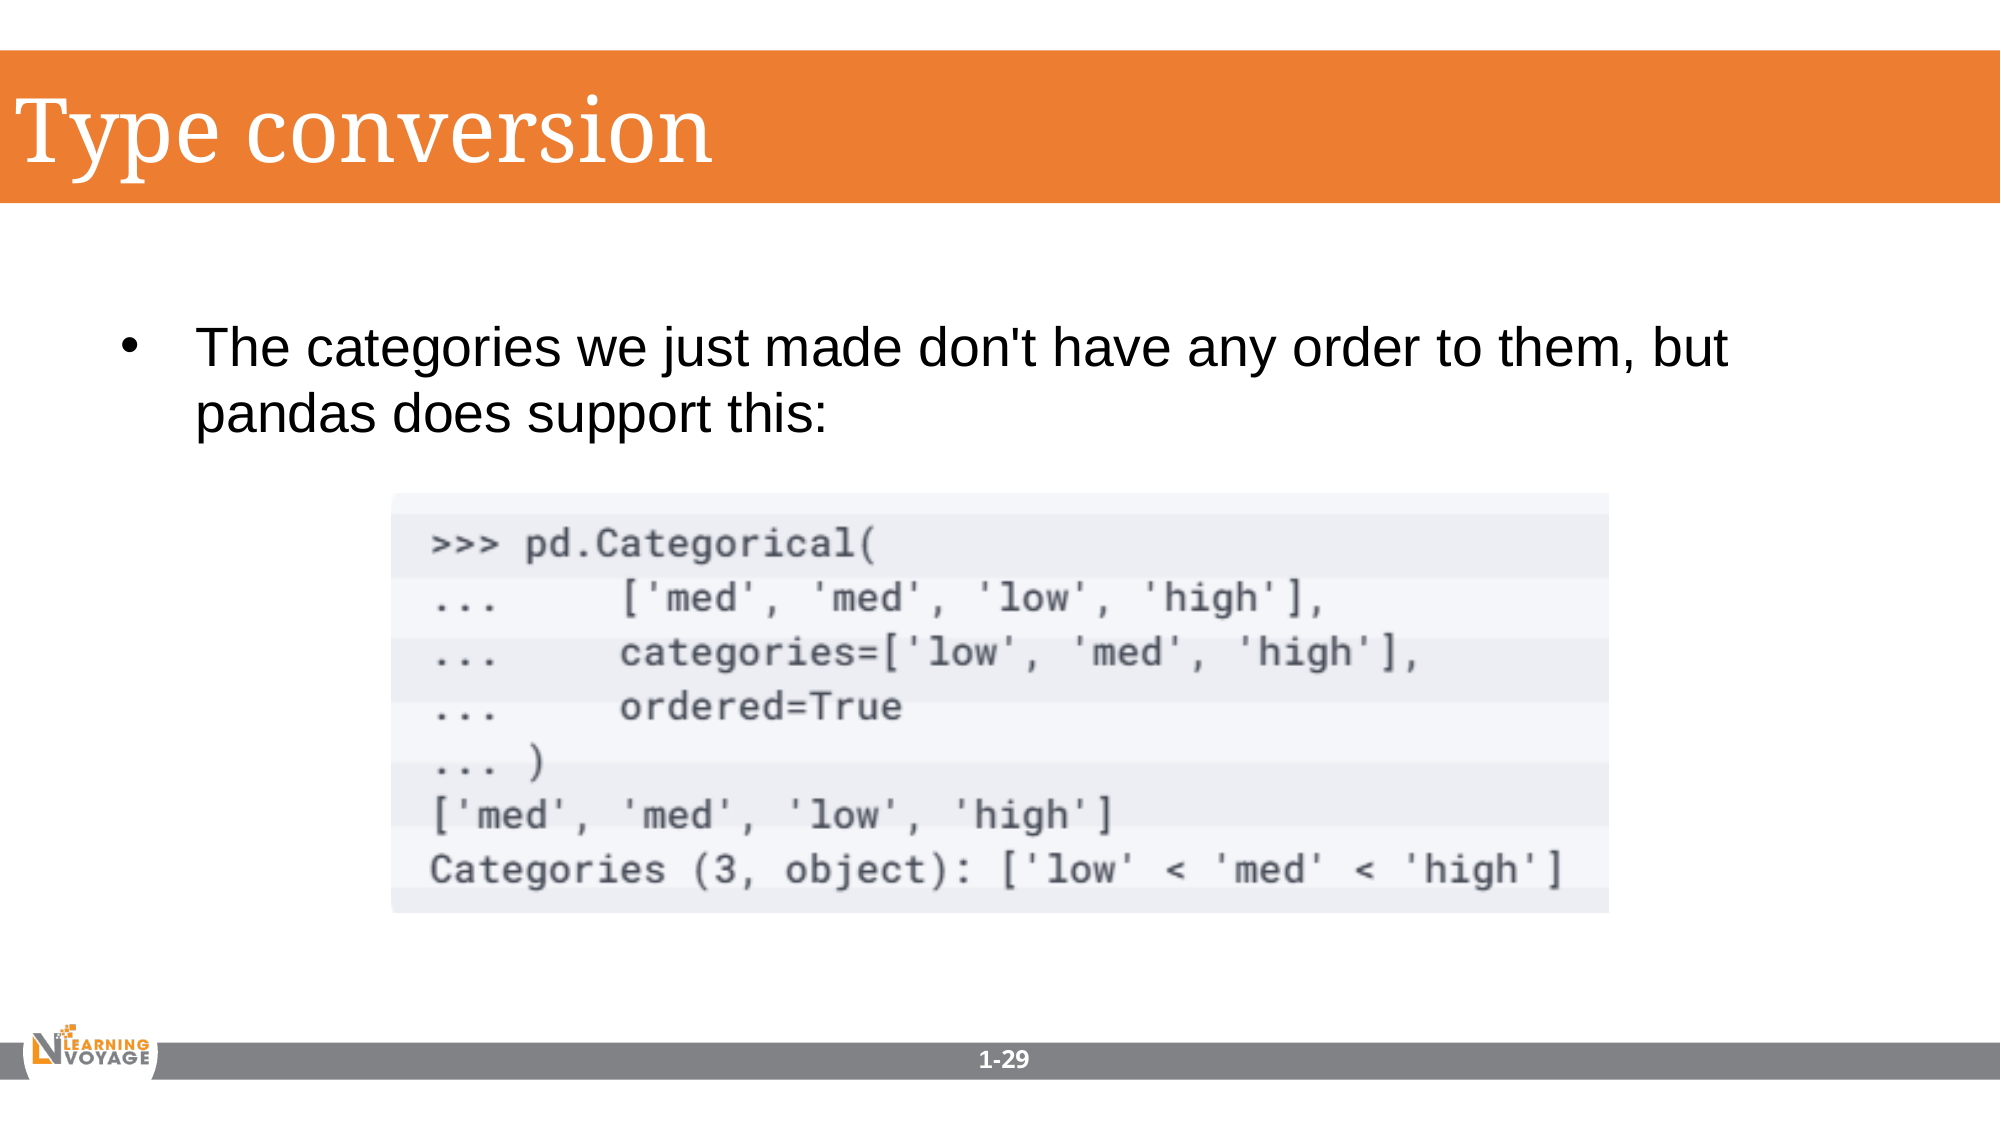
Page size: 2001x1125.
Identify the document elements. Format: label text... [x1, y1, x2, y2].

text_box The categories we just made don't have any order to them, but pandas does support this: [120, 308, 1880, 444]
text_box Type conversion [0, 49, 2000, 204]
picture [391, 493, 1609, 913]
slide_number 1-29 [923, 1026, 1045, 1095]
picture [0, 942, 192, 1125]
